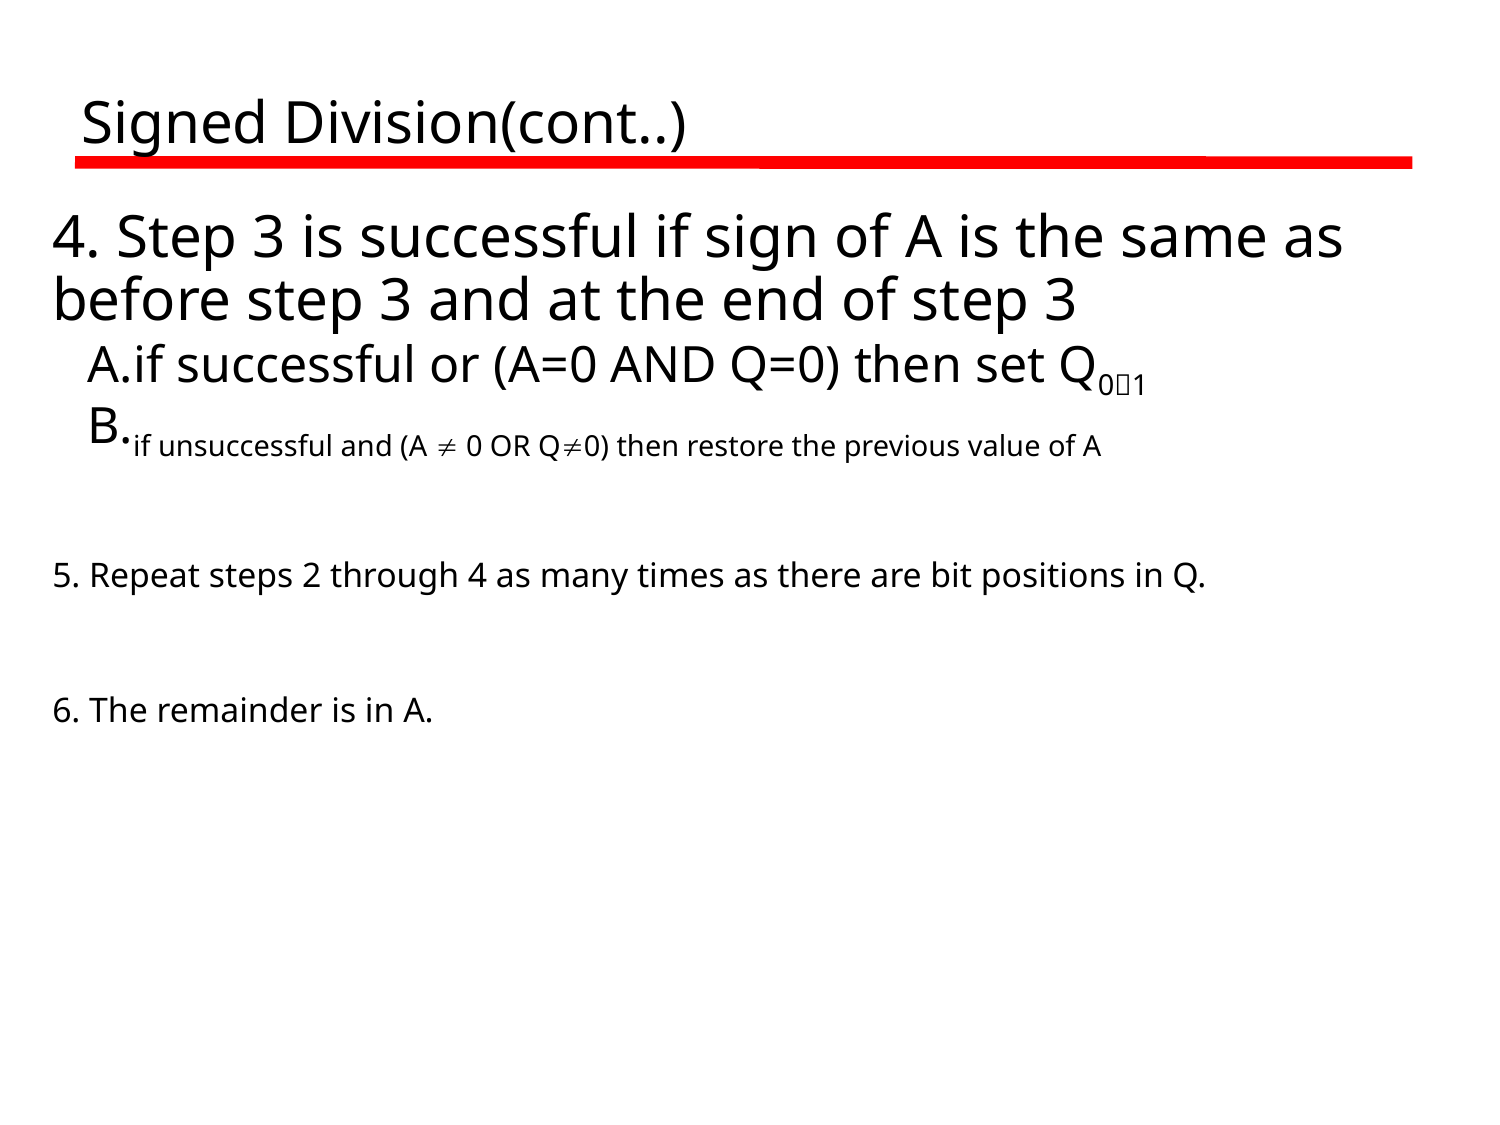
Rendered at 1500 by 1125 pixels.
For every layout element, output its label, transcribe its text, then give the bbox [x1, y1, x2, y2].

text_box Signed Division(cont..) [66, 24, 1413, 163]
text_box 4. Step 3 is successful if sign of A is the same as before step 3 and at the end of step 3 if successful or (A=0 AND Q=0) then set Q01 if unsuccessful and (A  0 OR Q0) then restore the previous value of A 5. Repeat steps 2 through 4 as many times as there are bit positions in Q. 6. The remainder is in A. [37, 199, 1463, 1125]
